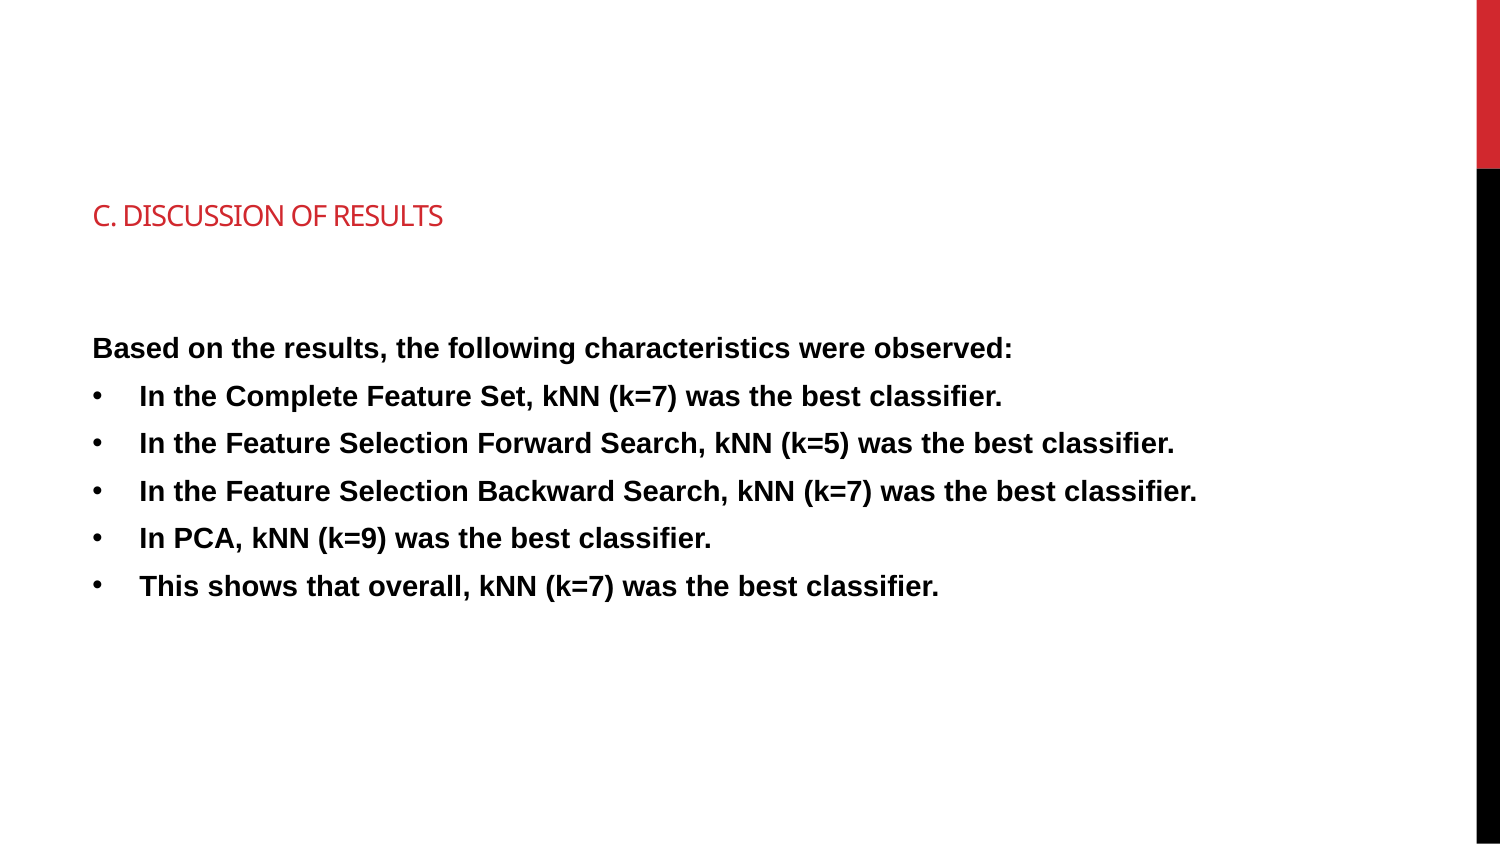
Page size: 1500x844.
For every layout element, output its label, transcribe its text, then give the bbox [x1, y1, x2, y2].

list Based on the results, the following characteristics were observed: In the Complete Feature Set, kNN (k=7) was the best classifier. In the Feature Selection Forward Search, kNN (k=5) was the best classifier. In the Feature Selection Backward Search, kNN (k=7) was the best classifier. In PCA, kNN (k=9) was the best classifier. This shows that overall, kNN (k=7) was the best classifier. [77, 314, 1427, 760]
title C. Discussion Of Results [77, 121, 1427, 248]
